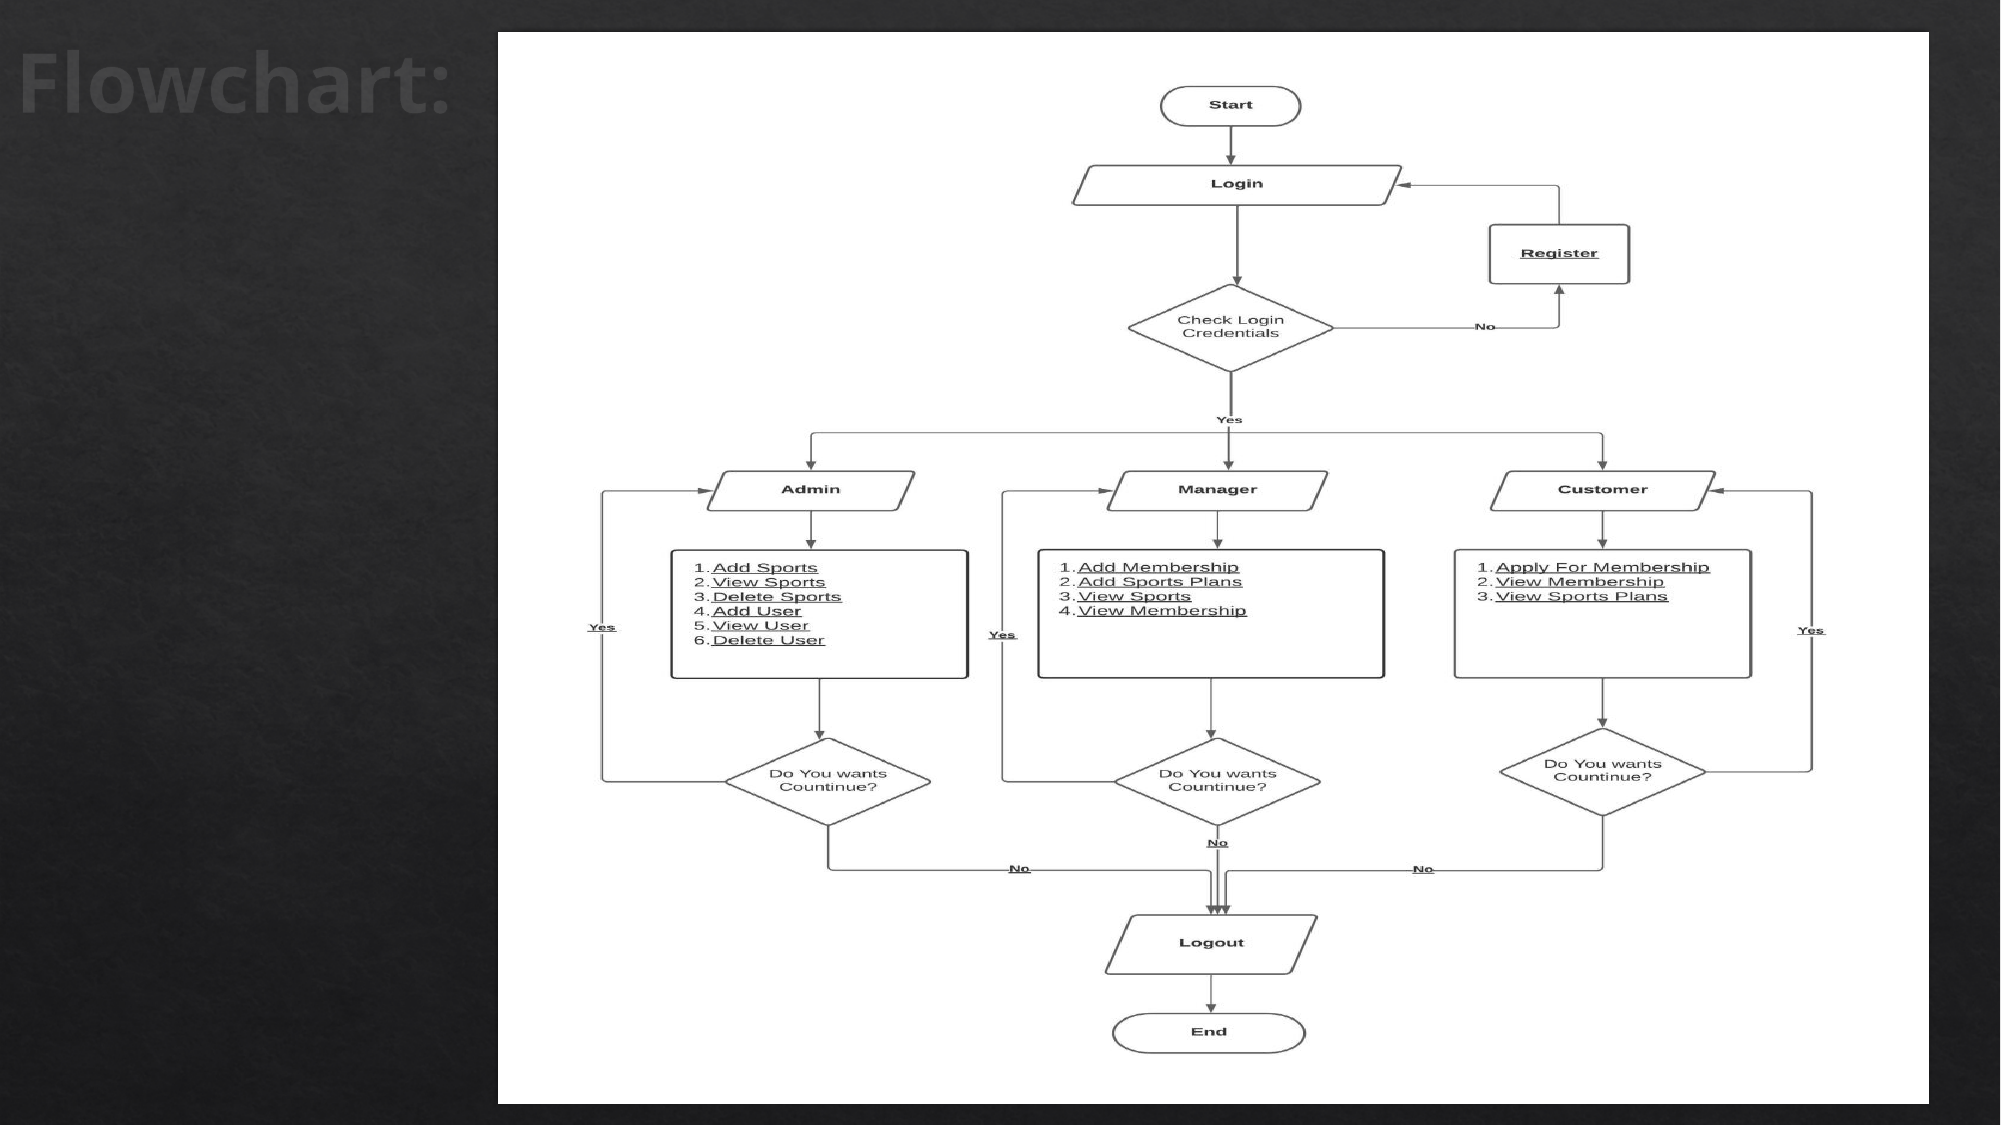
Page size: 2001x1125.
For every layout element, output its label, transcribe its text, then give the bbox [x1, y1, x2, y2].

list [498, 31, 1929, 1104]
title Flowchart: [0, 0, 1699, 160]
